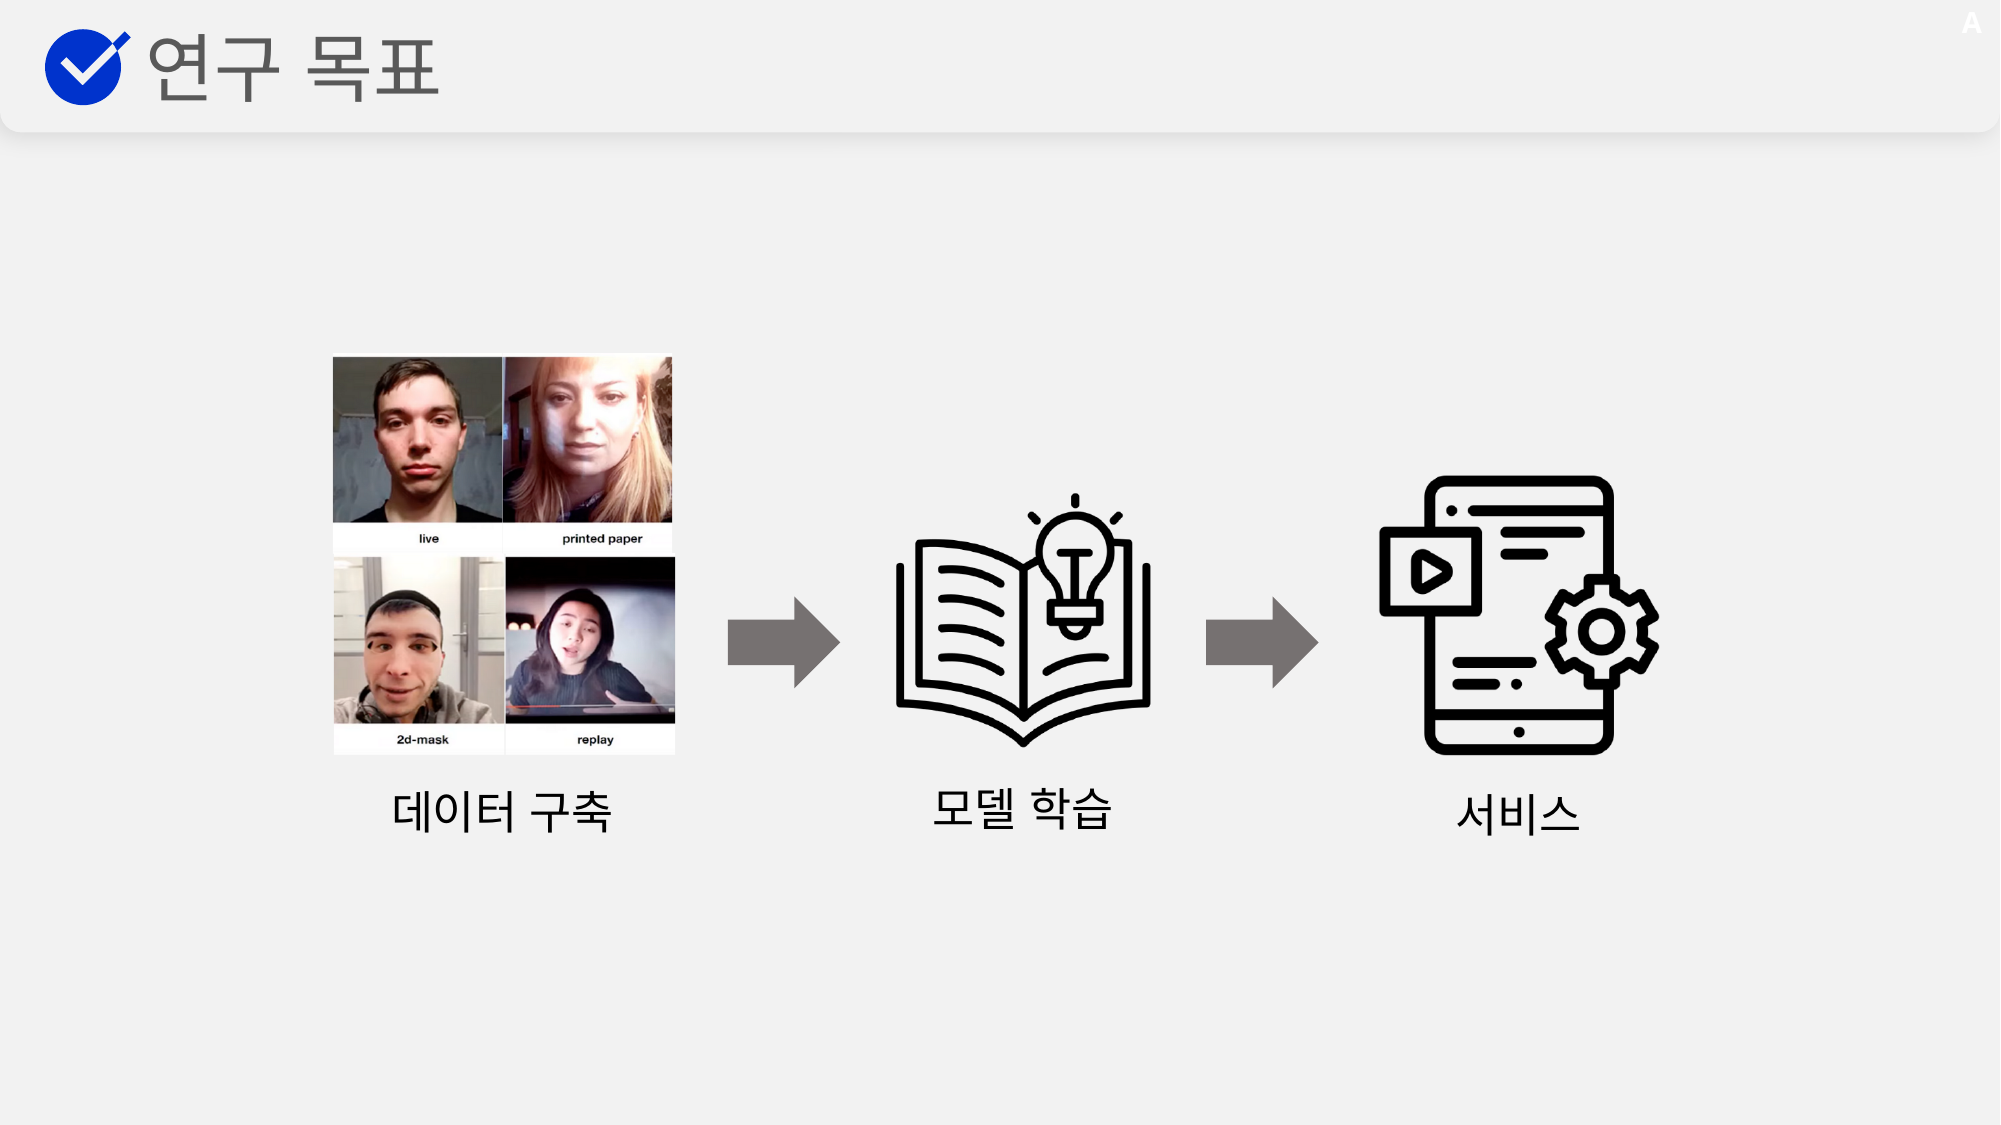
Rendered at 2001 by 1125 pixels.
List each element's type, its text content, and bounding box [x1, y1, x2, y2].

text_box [45, 29, 131, 106]
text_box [332, 353, 1668, 850]
text_box A [0, 0, 2000, 134]
text_box 연구 목표 [130, 14, 1109, 119]
